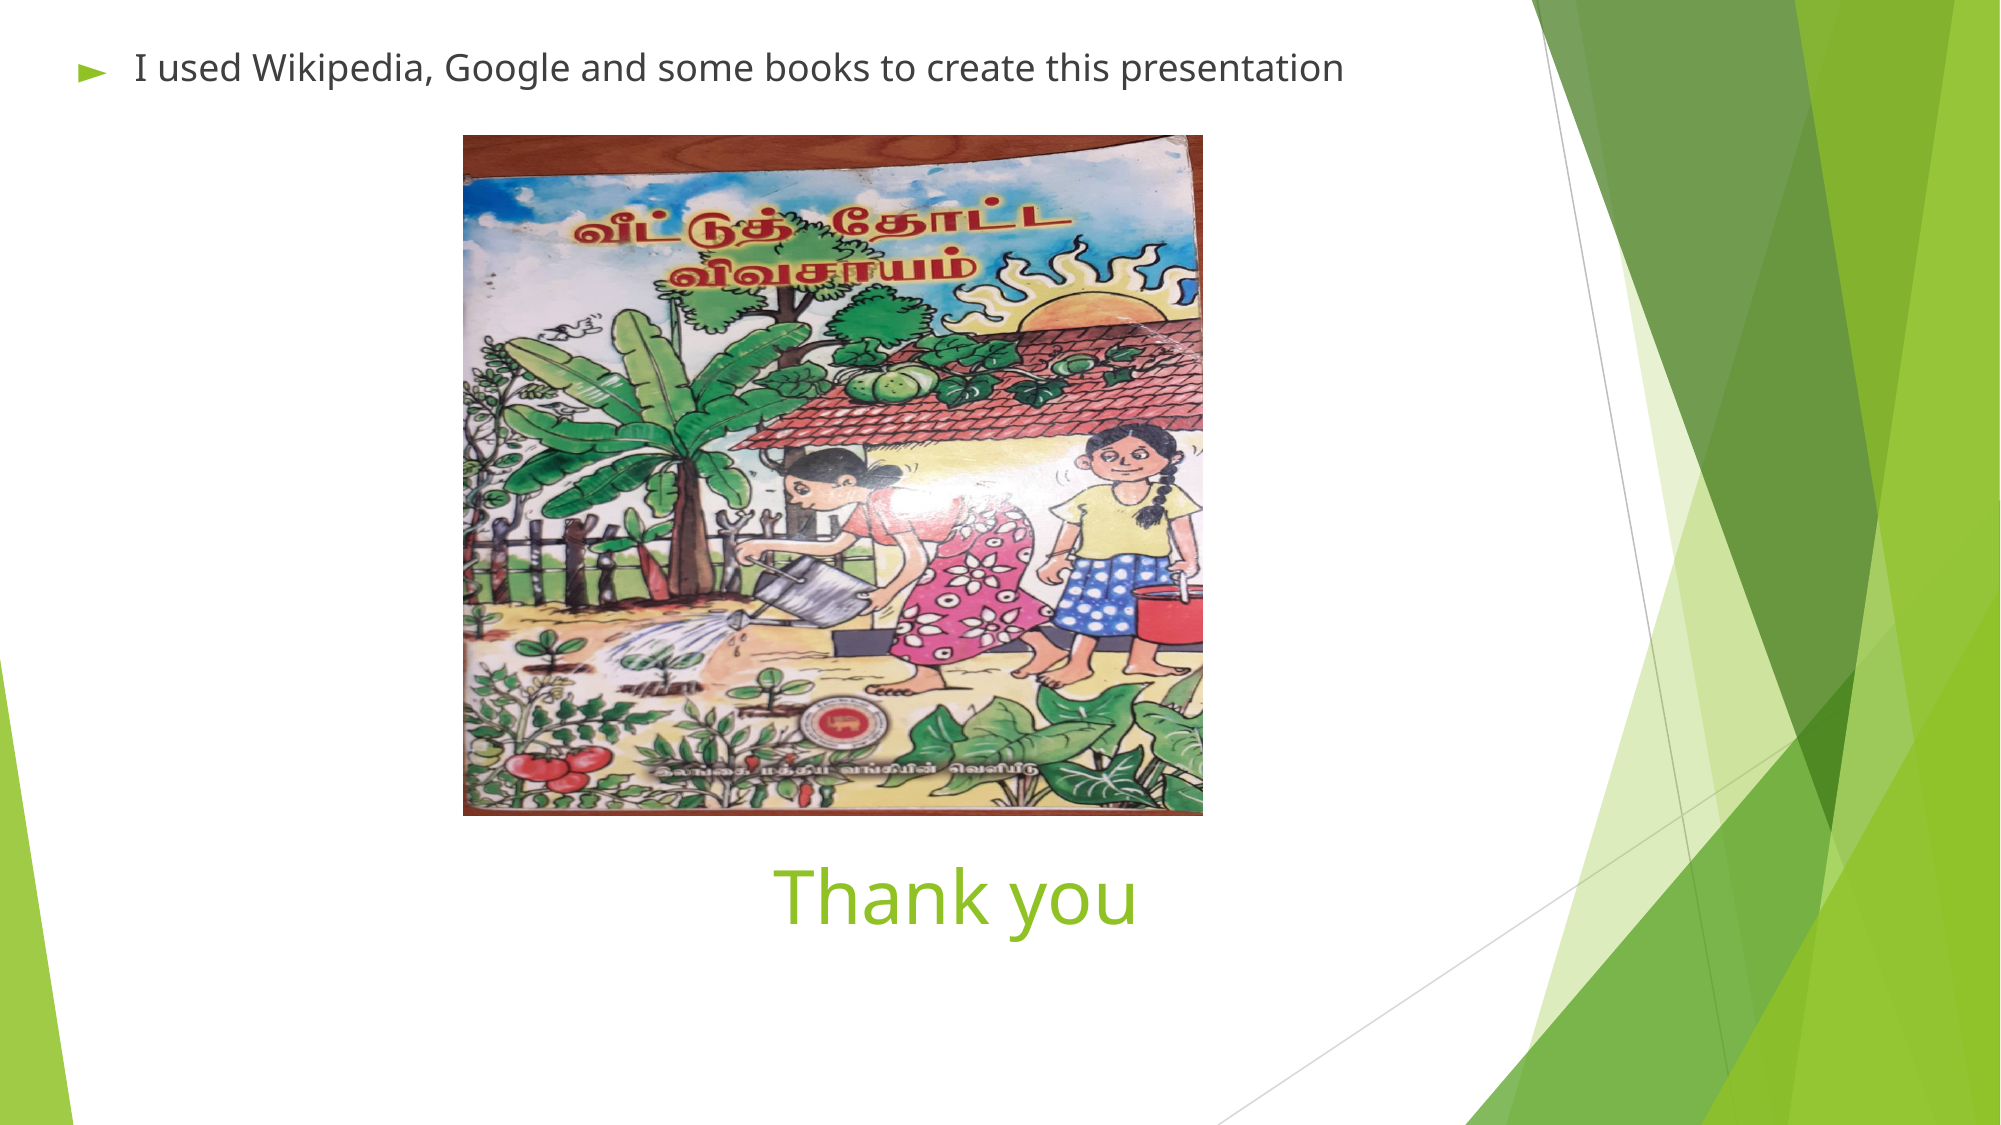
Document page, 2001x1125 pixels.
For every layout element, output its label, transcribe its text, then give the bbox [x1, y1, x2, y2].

list I used Wikipedia, Google and some books to create this presentation [63, 36, 1474, 673]
title Thank you [251, 841, 1662, 1059]
picture [463, 134, 1203, 816]
